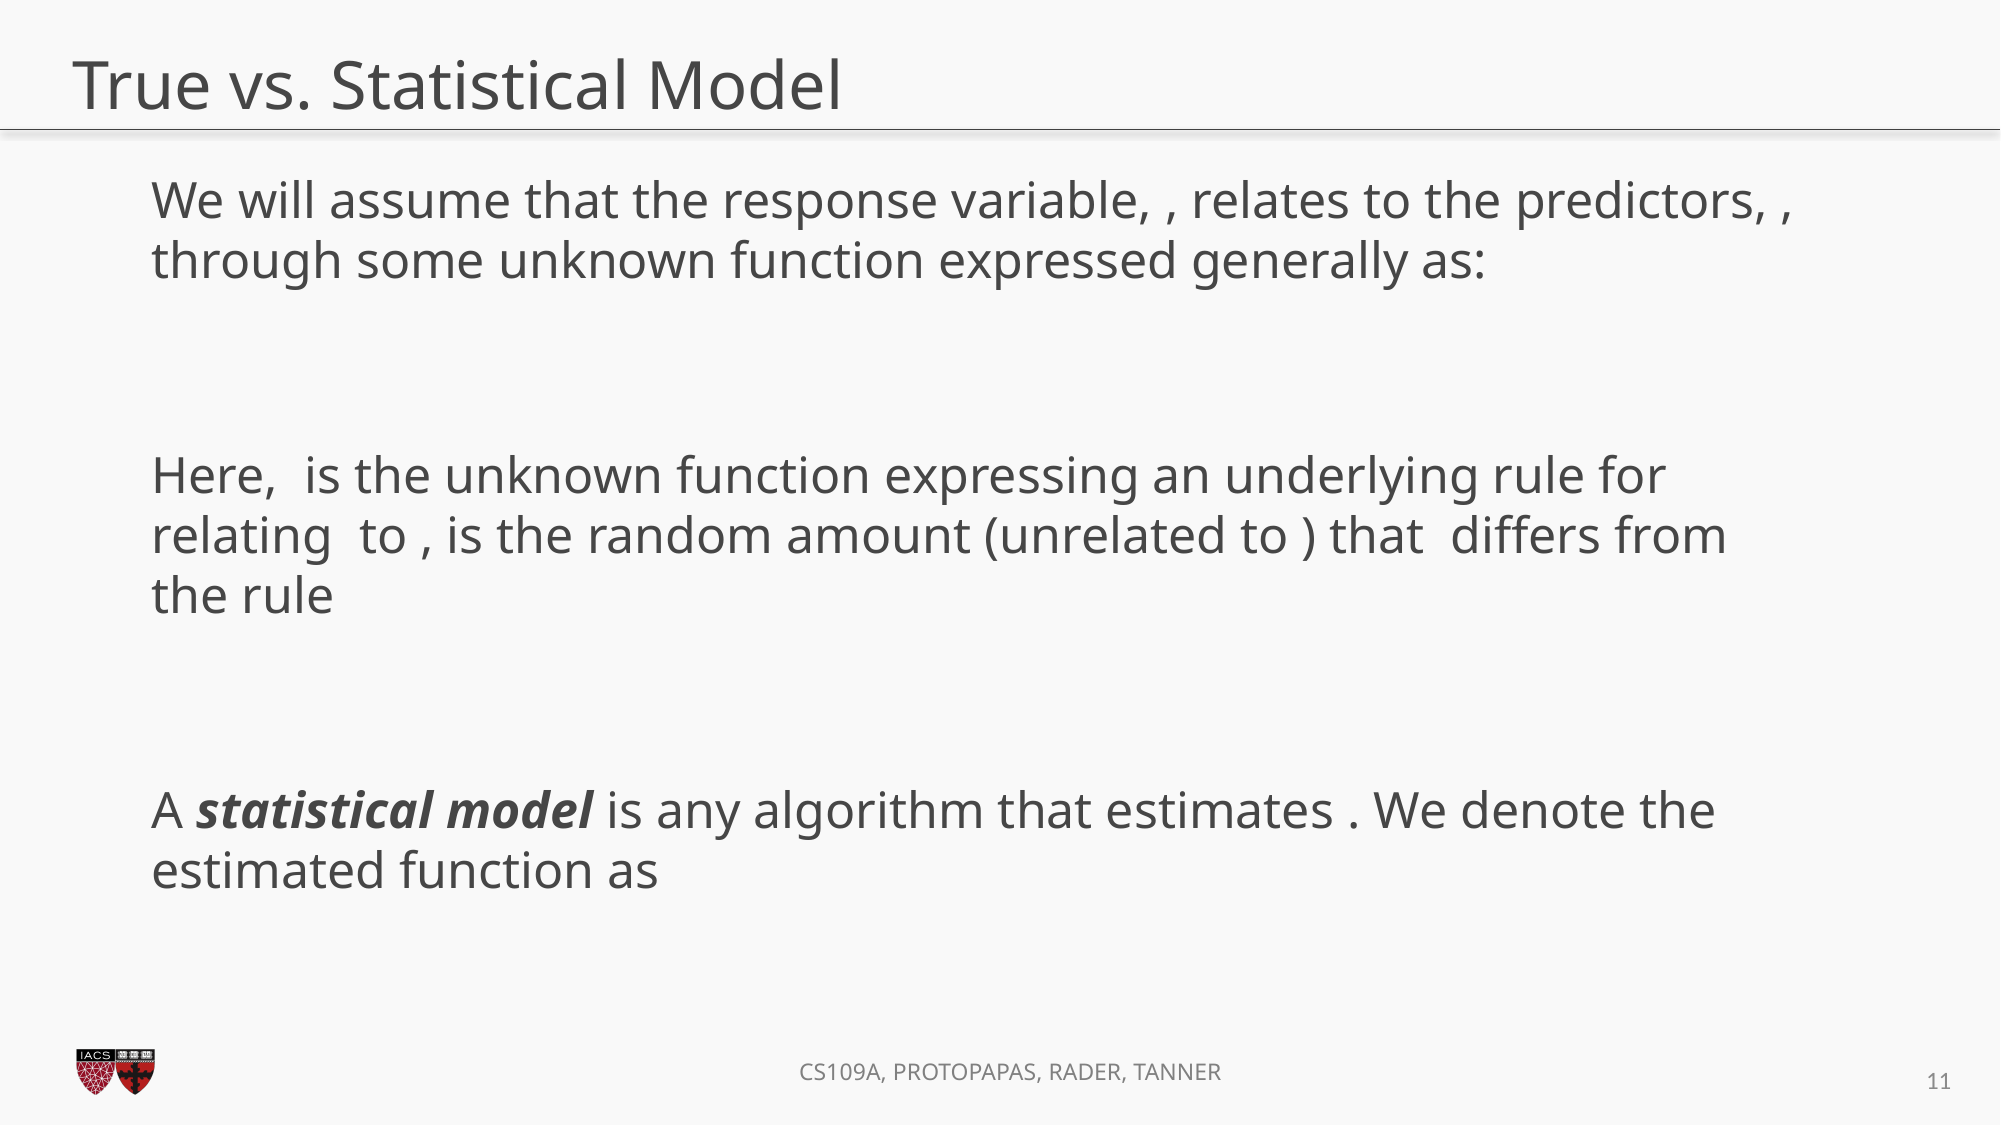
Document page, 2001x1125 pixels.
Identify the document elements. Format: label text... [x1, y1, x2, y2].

slide_number 10 [1500, 1050, 1967, 1110]
picture [75, 1049, 155, 1095]
title True vs. Statistical Model [57, 35, 1943, 162]
